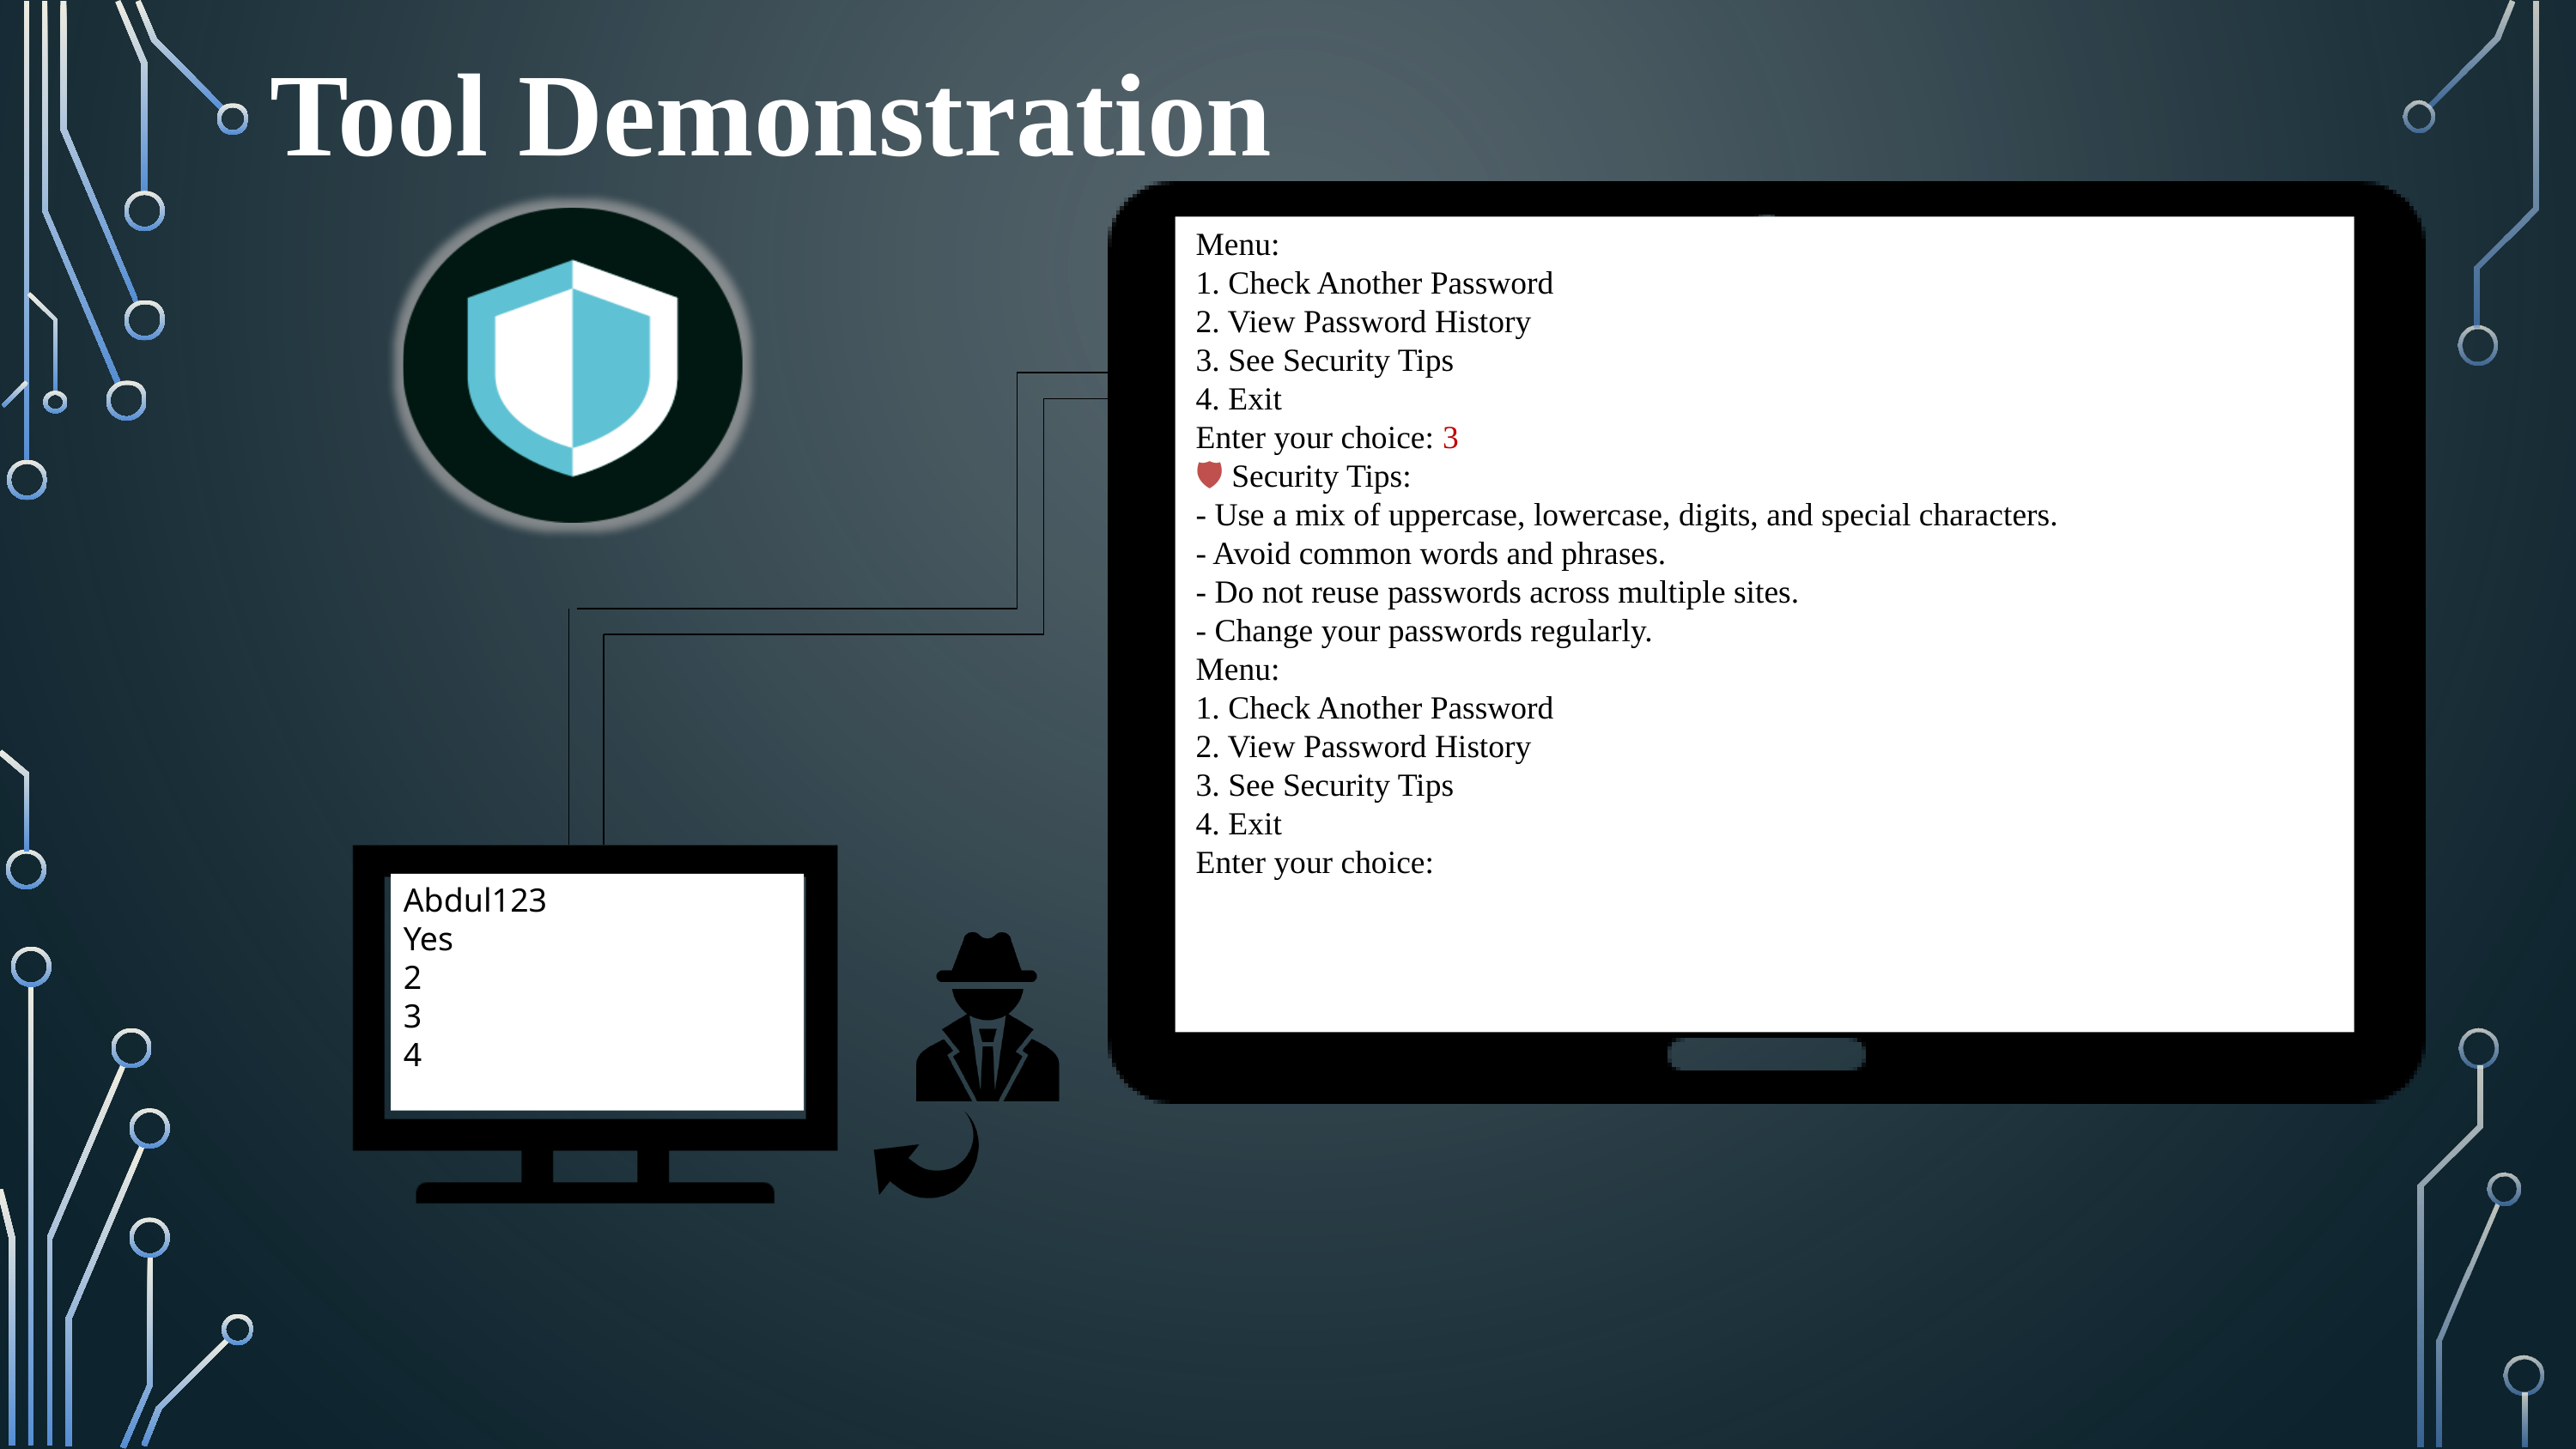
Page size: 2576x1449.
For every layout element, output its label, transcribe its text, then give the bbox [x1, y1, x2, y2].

text_box [403, 208, 743, 523]
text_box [1175, 216, 2354, 1033]
text_box Tool Demonstration [257, 31, 976, 185]
picture [343, 0, 2558, 1434]
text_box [576, 373, 976, 609]
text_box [603, 609, 976, 635]
